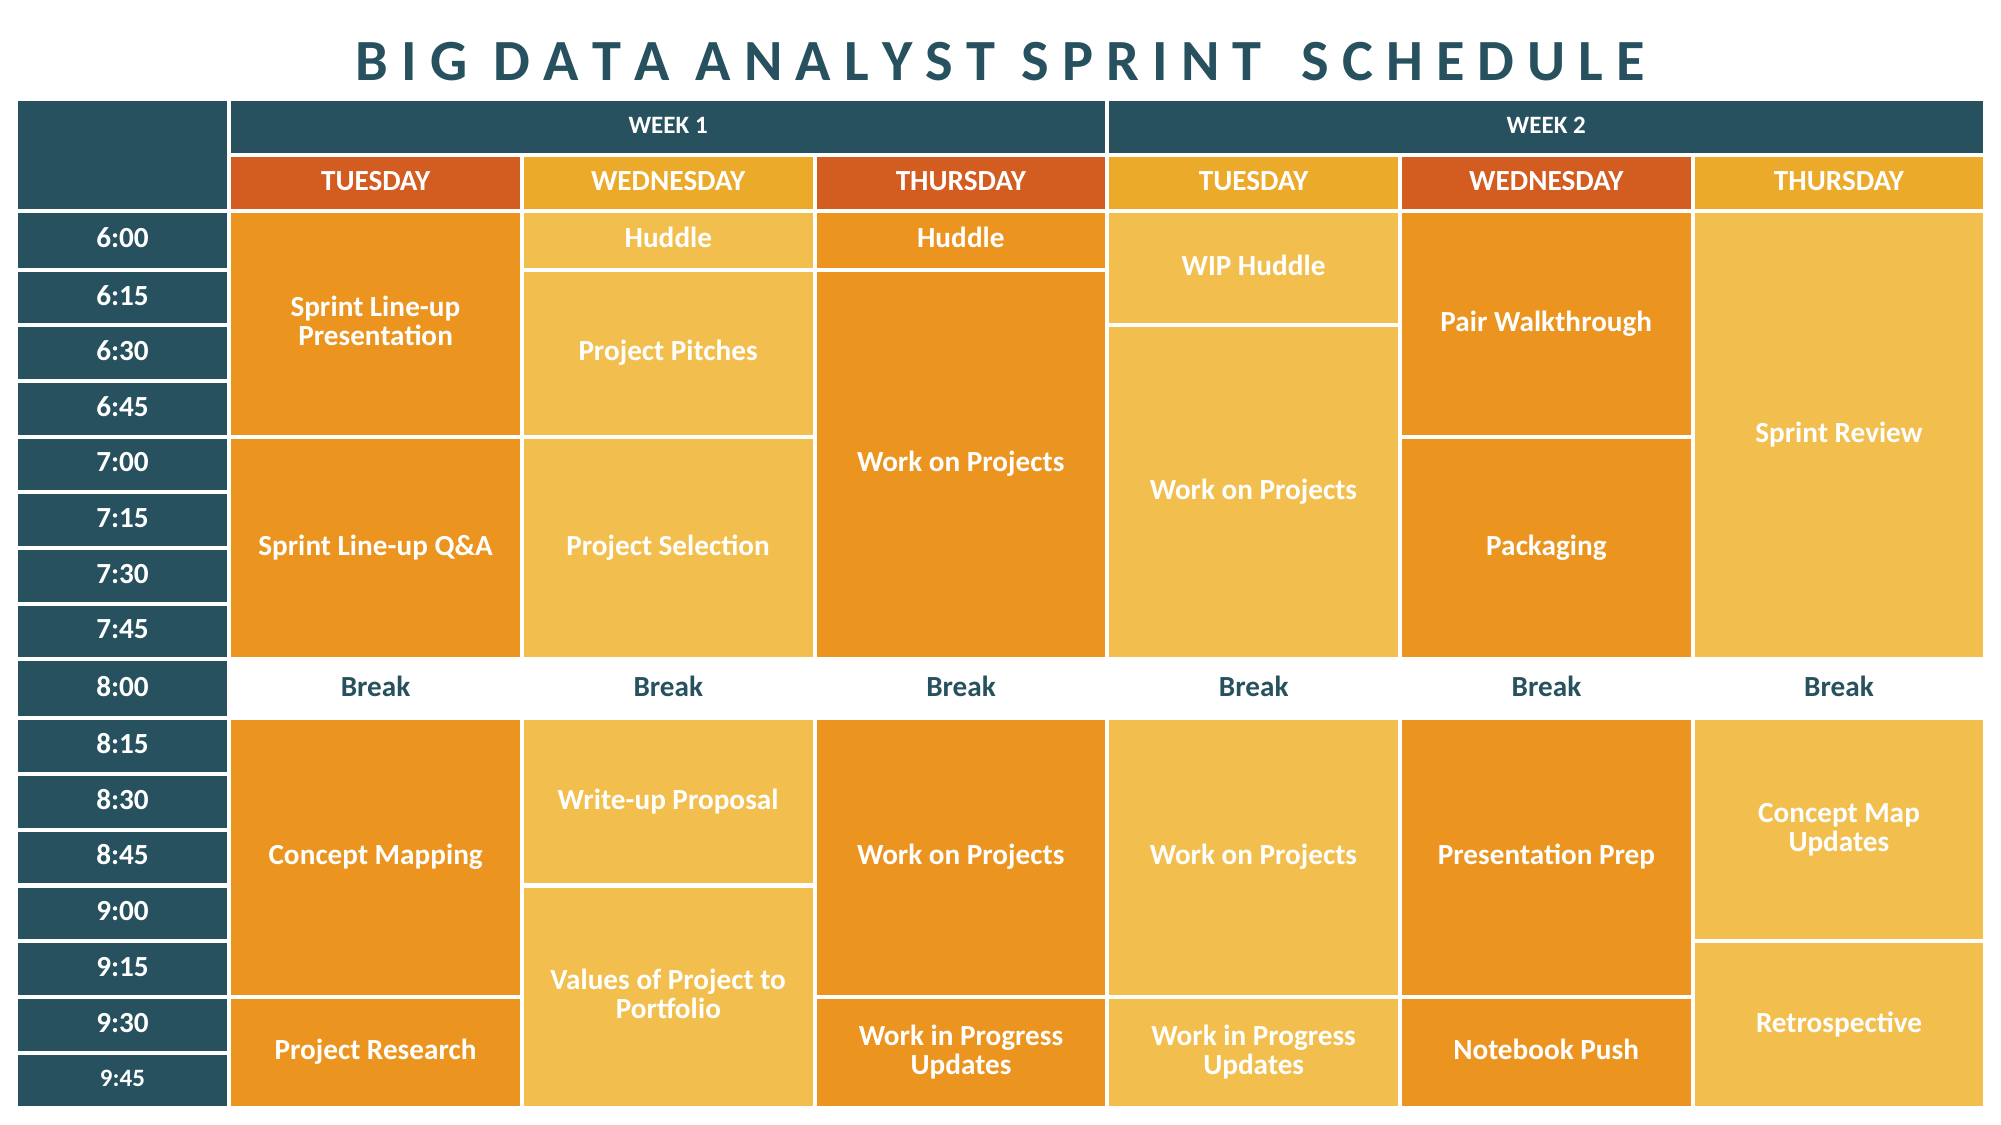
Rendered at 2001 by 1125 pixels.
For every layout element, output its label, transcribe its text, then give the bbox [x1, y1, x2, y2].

table_cell Pair Walkthrough [1402, 213, 1691, 435]
table_cell Break [1695, 661, 1983, 716]
table_cell Concept Mapping [231, 720, 520, 995]
table_cell Break [1109, 661, 1398, 716]
table_cell 9:30 [18, 999, 227, 1051]
table_cell 8:00 [18, 661, 227, 716]
table_cell WEDNESDAY [524, 157, 813, 209]
table_cell 7:45 [18, 606, 227, 657]
table_cell 6:30 [18, 327, 227, 379]
table_cell 6:00 [18, 213, 227, 268]
table_cell Notebook Push [1402, 999, 1691, 1106]
table_cell Work on Projects [817, 720, 1105, 995]
text_box B I G D A T A A N A L Y S T S P R I N T S C H E D U L E [15, 14, 1986, 100]
table_cell Break [1402, 661, 1691, 716]
table_cell Values of Project to Portfolio [524, 888, 813, 1106]
table_cell 8:30 [18, 776, 227, 828]
table_cell 9:45 [18, 1055, 227, 1106]
table_cell WIP Huddle [1109, 213, 1398, 323]
table_cell Break [524, 661, 813, 716]
table_cell TUESDAY [1109, 157, 1398, 209]
table_cell 6:45 [18, 383, 227, 435]
table_cell 8:15 [18, 720, 227, 772]
table_cell 6:15 [18, 272, 227, 323]
table_cell Sprint Line-up Q&A [231, 439, 520, 657]
table_cell Sprint Review [1695, 213, 1983, 657]
table_cell Project Pitches [524, 272, 813, 435]
table_header WEEK 2 [1109, 101, 1983, 153]
table_cell Write-up Proposal [524, 720, 813, 883]
table_cell Work in Progress Updates [817, 999, 1105, 1106]
table_cell THURSDAY [1695, 157, 1983, 209]
table_cell Huddle [524, 213, 813, 268]
table_cell 8:45 [18, 832, 227, 883]
table_cell Break [817, 661, 1105, 716]
table_cell Work in Progress Updates [1109, 999, 1398, 1106]
table_header WEEK 1 [231, 101, 1105, 153]
table_cell 9:00 [18, 888, 227, 939]
table_cell 7:00 [18, 439, 227, 490]
table_cell Sprint Line-up Presentation [231, 213, 520, 435]
table_cell Huddle [817, 213, 1105, 268]
table_cell Work on Projects [1109, 327, 1398, 657]
table_cell Project Research [231, 999, 520, 1106]
table_cell Work on Projects [1109, 720, 1398, 995]
table_cell Work on Projects [817, 272, 1105, 657]
table_cell Project Selection [524, 439, 813, 657]
table_cell Presentation Prep [1402, 720, 1691, 995]
table_cell Packaging [1402, 439, 1691, 657]
table_cell THURSDAY [817, 157, 1105, 209]
table_cell 7:30 [18, 550, 227, 602]
table_cell TUESDAY [231, 157, 520, 209]
table_header [18, 101, 227, 209]
table_cell Concept Map Updates [1695, 720, 1983, 939]
table_cell 9:15 [18, 943, 227, 995]
table_cell 7:15 [18, 494, 227, 546]
table_cell Retrospective [1695, 943, 1983, 1106]
table_cell Break [231, 661, 520, 716]
table_cell WEDNESDAY [1402, 157, 1691, 209]
